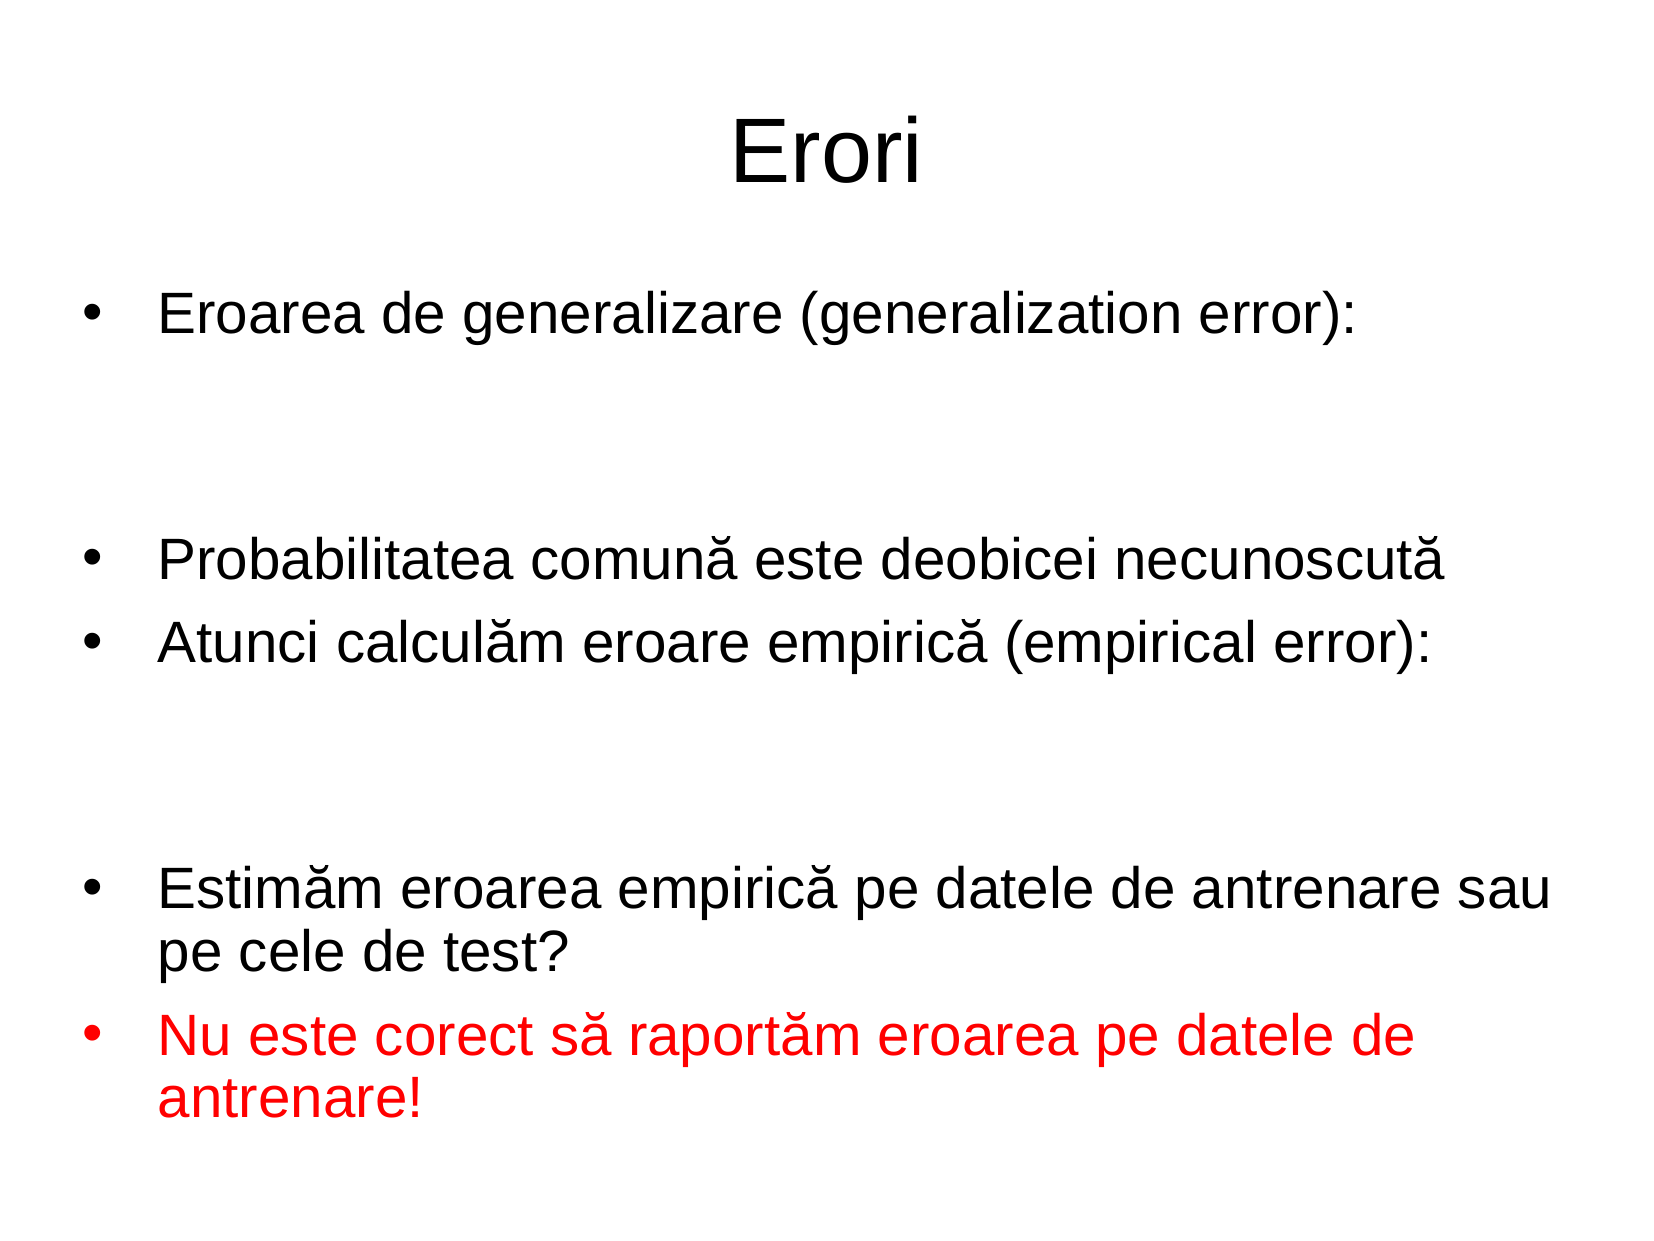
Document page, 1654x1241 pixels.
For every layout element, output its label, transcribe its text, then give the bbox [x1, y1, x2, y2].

title Erori [82, 49, 1571, 257]
